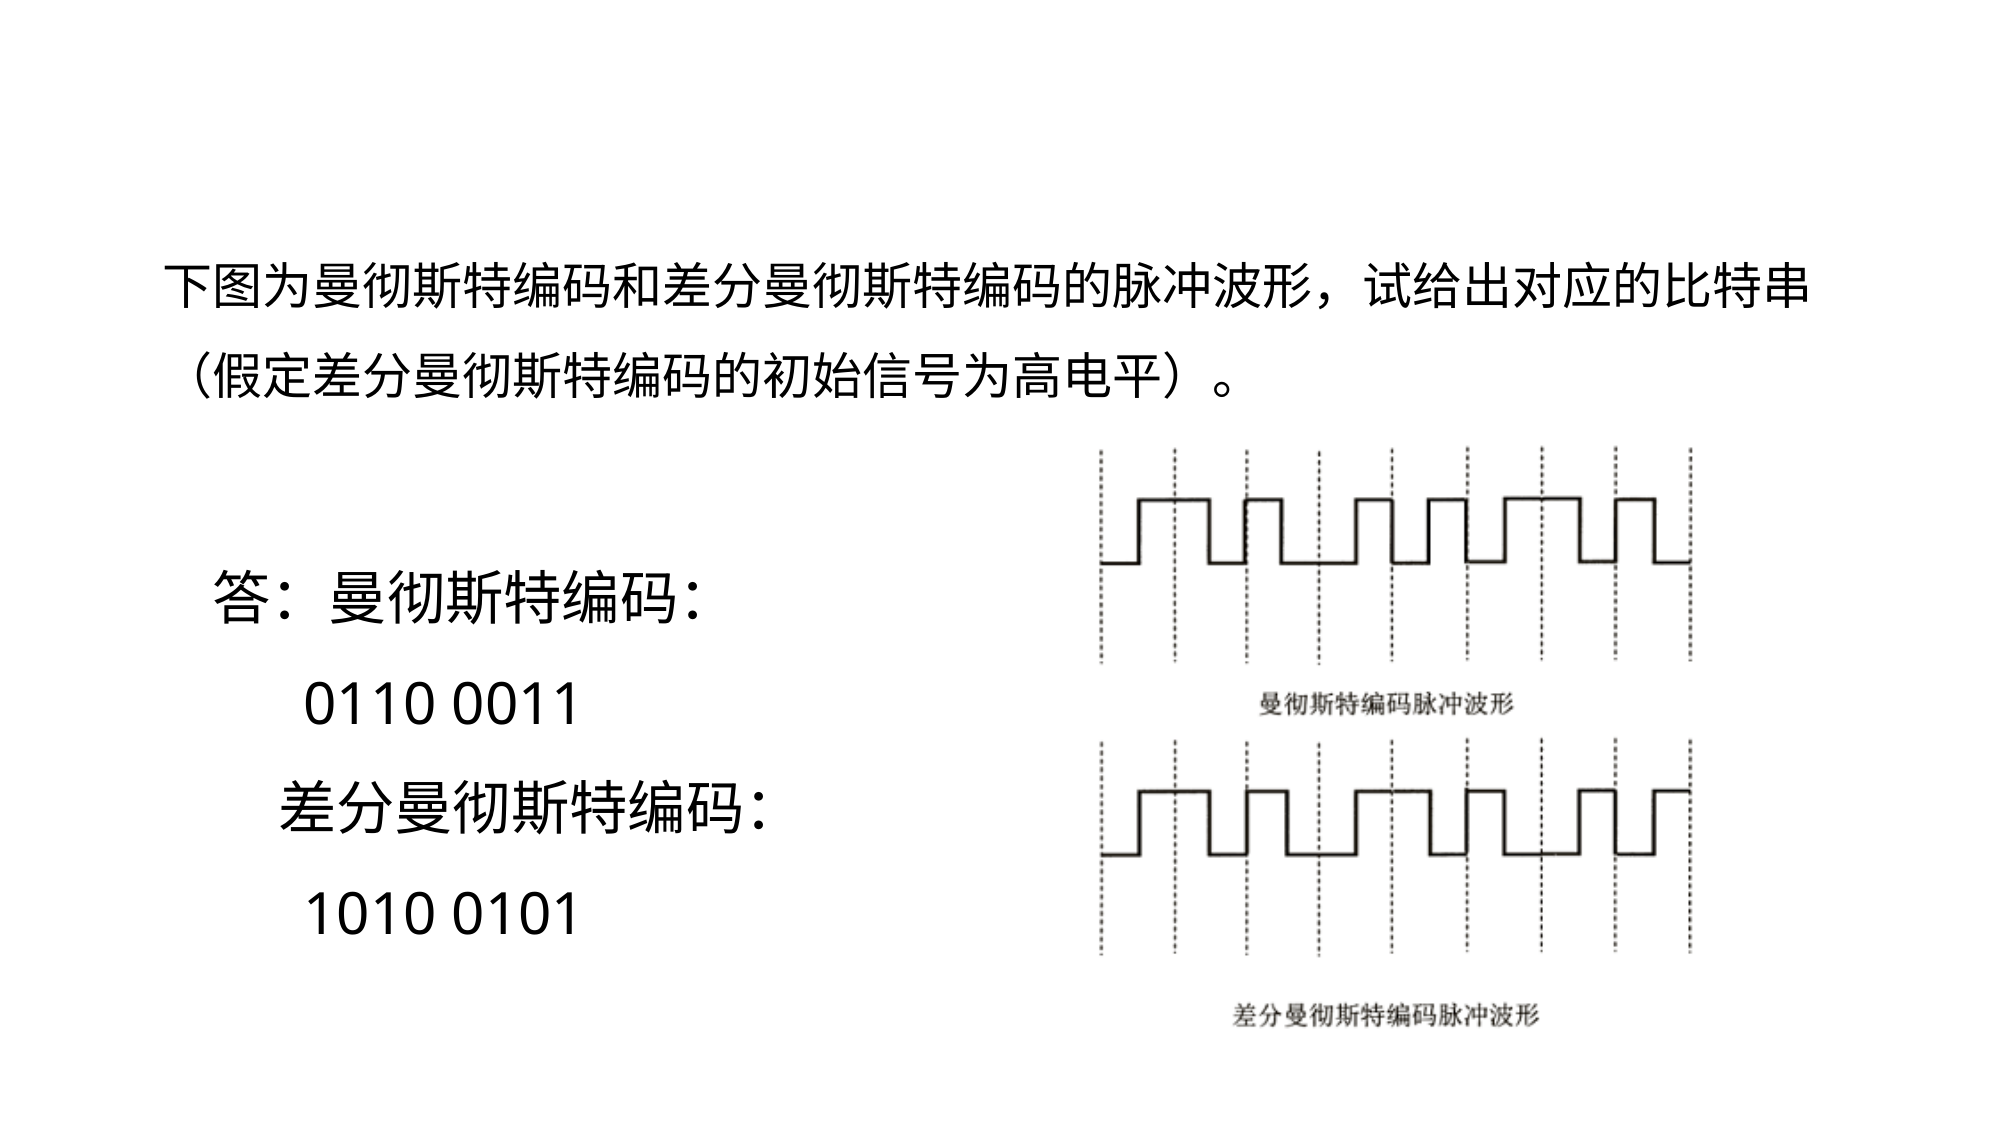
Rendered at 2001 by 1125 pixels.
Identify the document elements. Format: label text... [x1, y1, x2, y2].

text_box 答：曼彻斯特编码： 0110 0011 差分曼彻斯特编码： 1010 0101 [197, 518, 1028, 954]
picture [1040, 423, 1753, 1036]
text_box 下图为曼彻斯特编码和差分曼彻斯特编码的脉冲波形，试给出对应的比特串（假定差分曼彻斯特编码的初始信号为高电平）。 [147, 216, 1908, 412]
